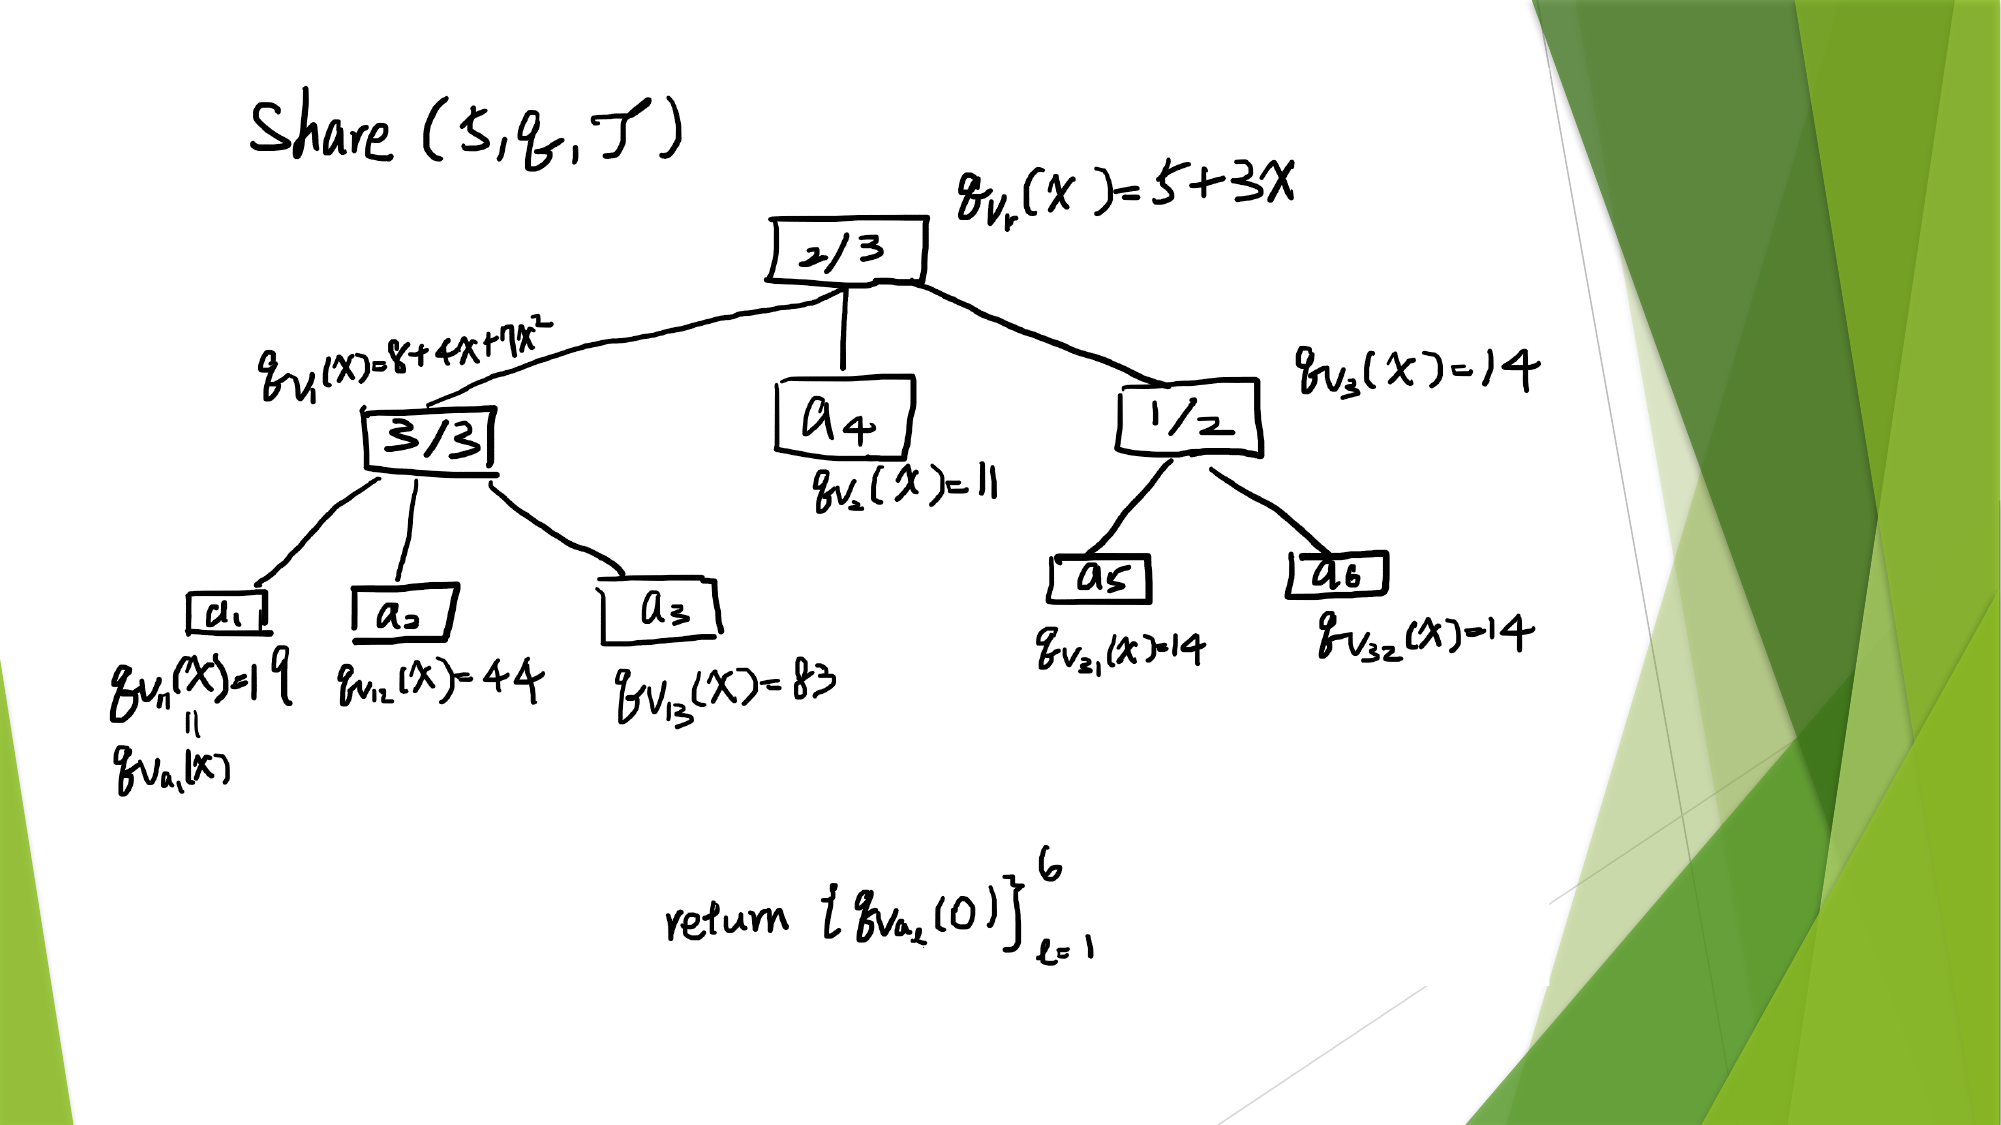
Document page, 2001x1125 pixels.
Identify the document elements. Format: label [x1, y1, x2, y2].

list [56, 67, 1550, 986]
